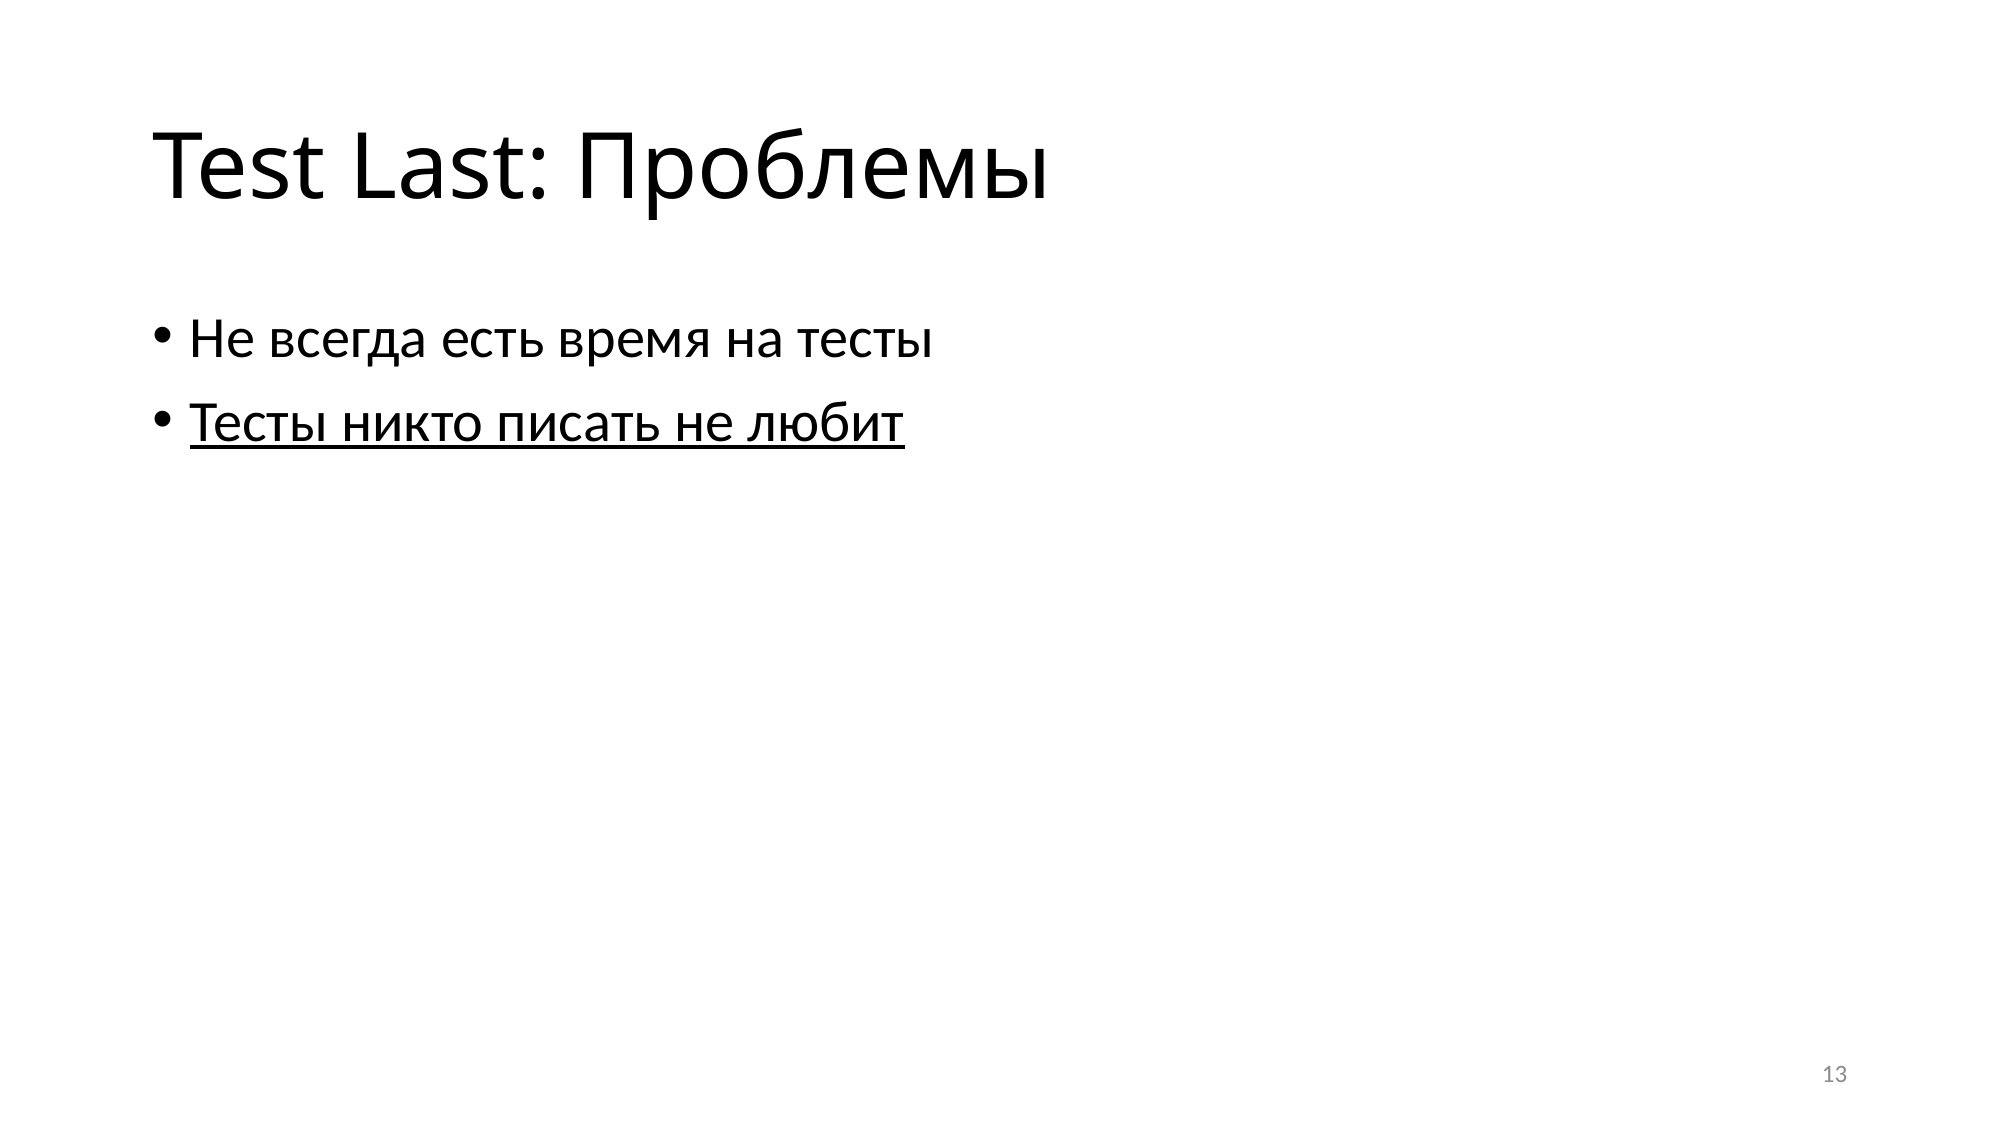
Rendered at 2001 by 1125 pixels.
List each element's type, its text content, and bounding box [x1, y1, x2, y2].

slide_number 13 [1412, 1042, 1863, 1103]
title Test Last: Проблемы [137, 59, 1863, 278]
list Не всегда есть время на тесты Тесты никто писать не любит [137, 299, 1863, 1014]
